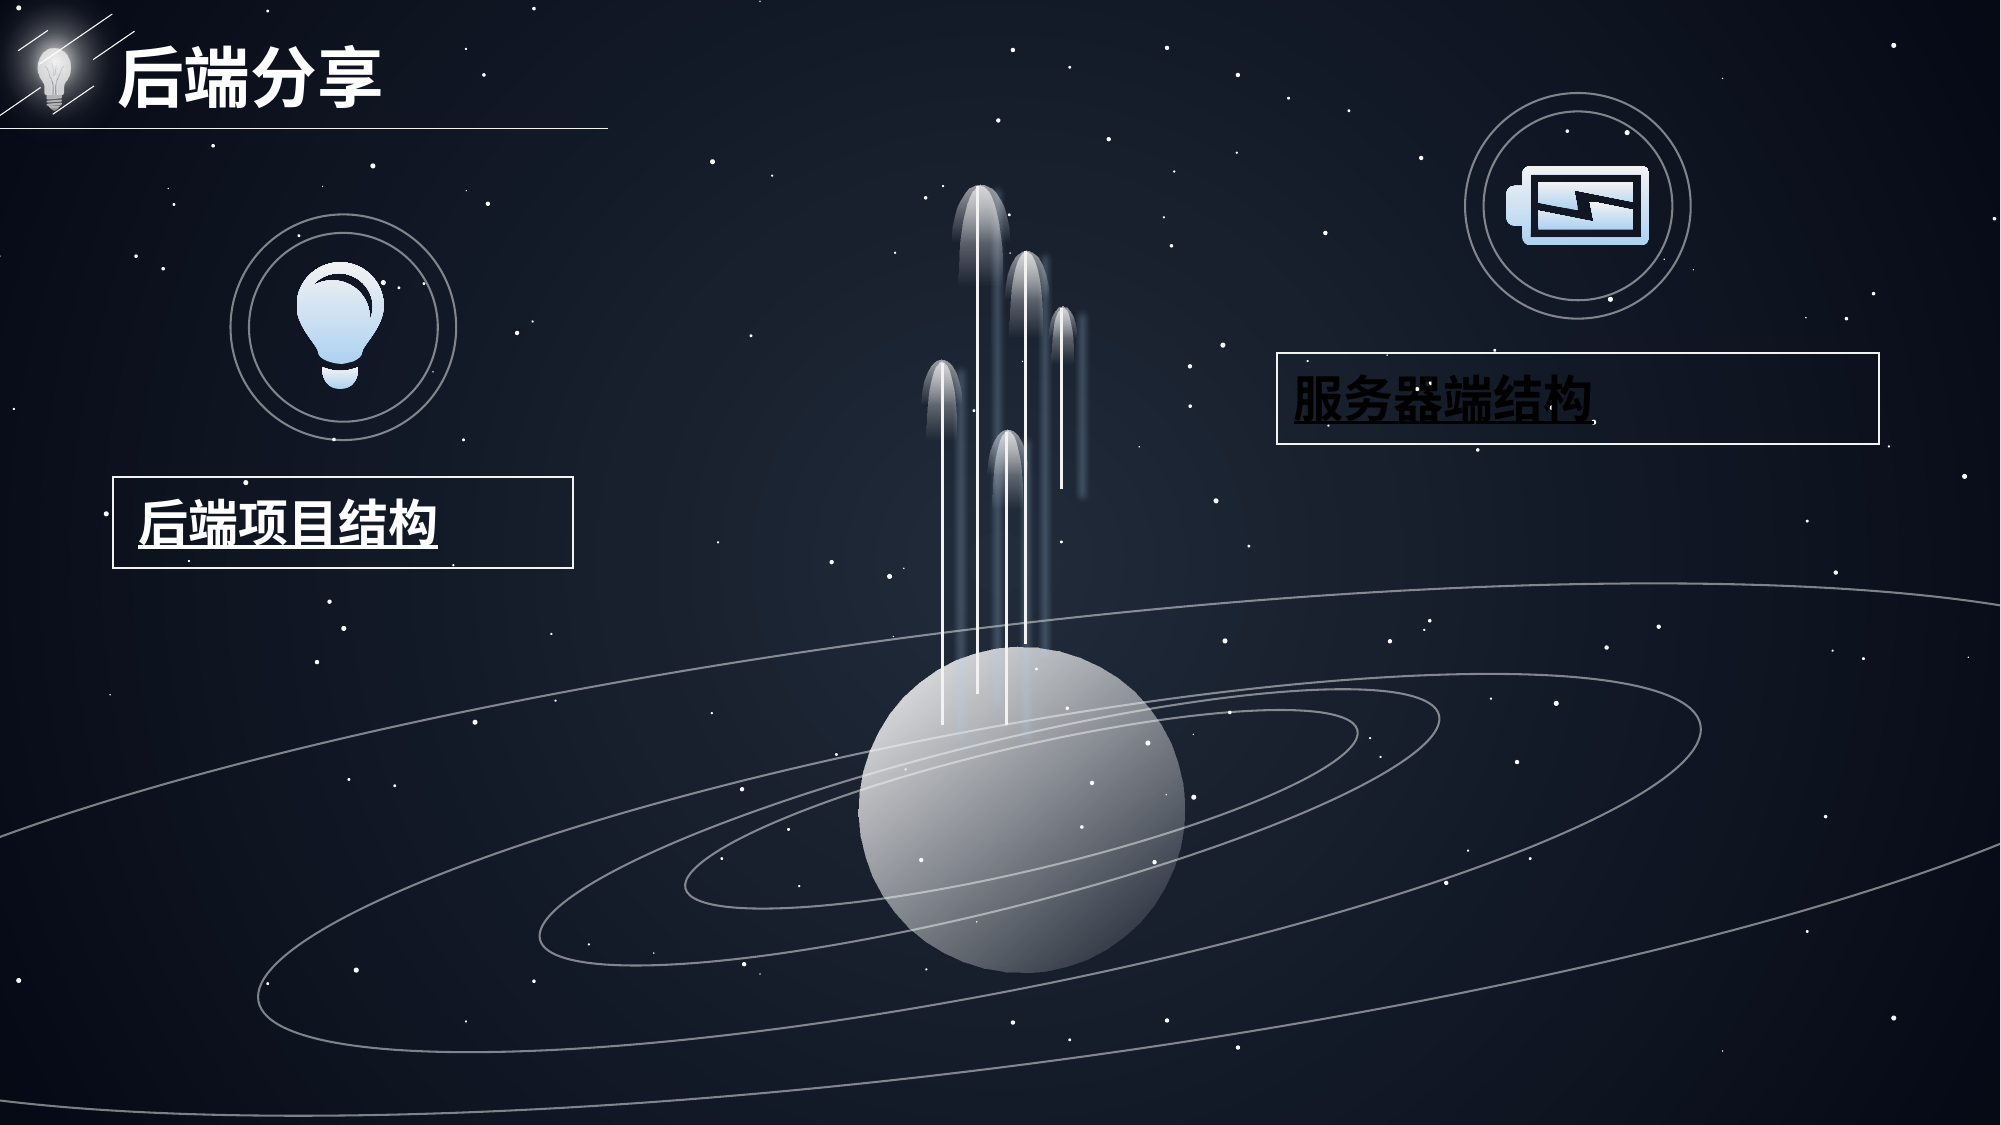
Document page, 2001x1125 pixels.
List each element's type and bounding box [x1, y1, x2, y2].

text_box [0, 582, 2000, 1117]
text_box [112, 476, 575, 568]
text_box [1048, 306, 1077, 489]
text_box [987, 644, 1028, 725]
text_box [1004, 250, 1049, 644]
text_box [1465, 92, 1691, 319]
text_box [955, 694, 966, 740]
text_box [230, 214, 457, 441]
text_box [1040, 619, 1050, 658]
text_box [1021, 644, 1032, 740]
text_box [1276, 352, 1880, 444]
text_box [951, 184, 1010, 694]
text_box [921, 360, 962, 725]
text_box [0, 0, 609, 151]
